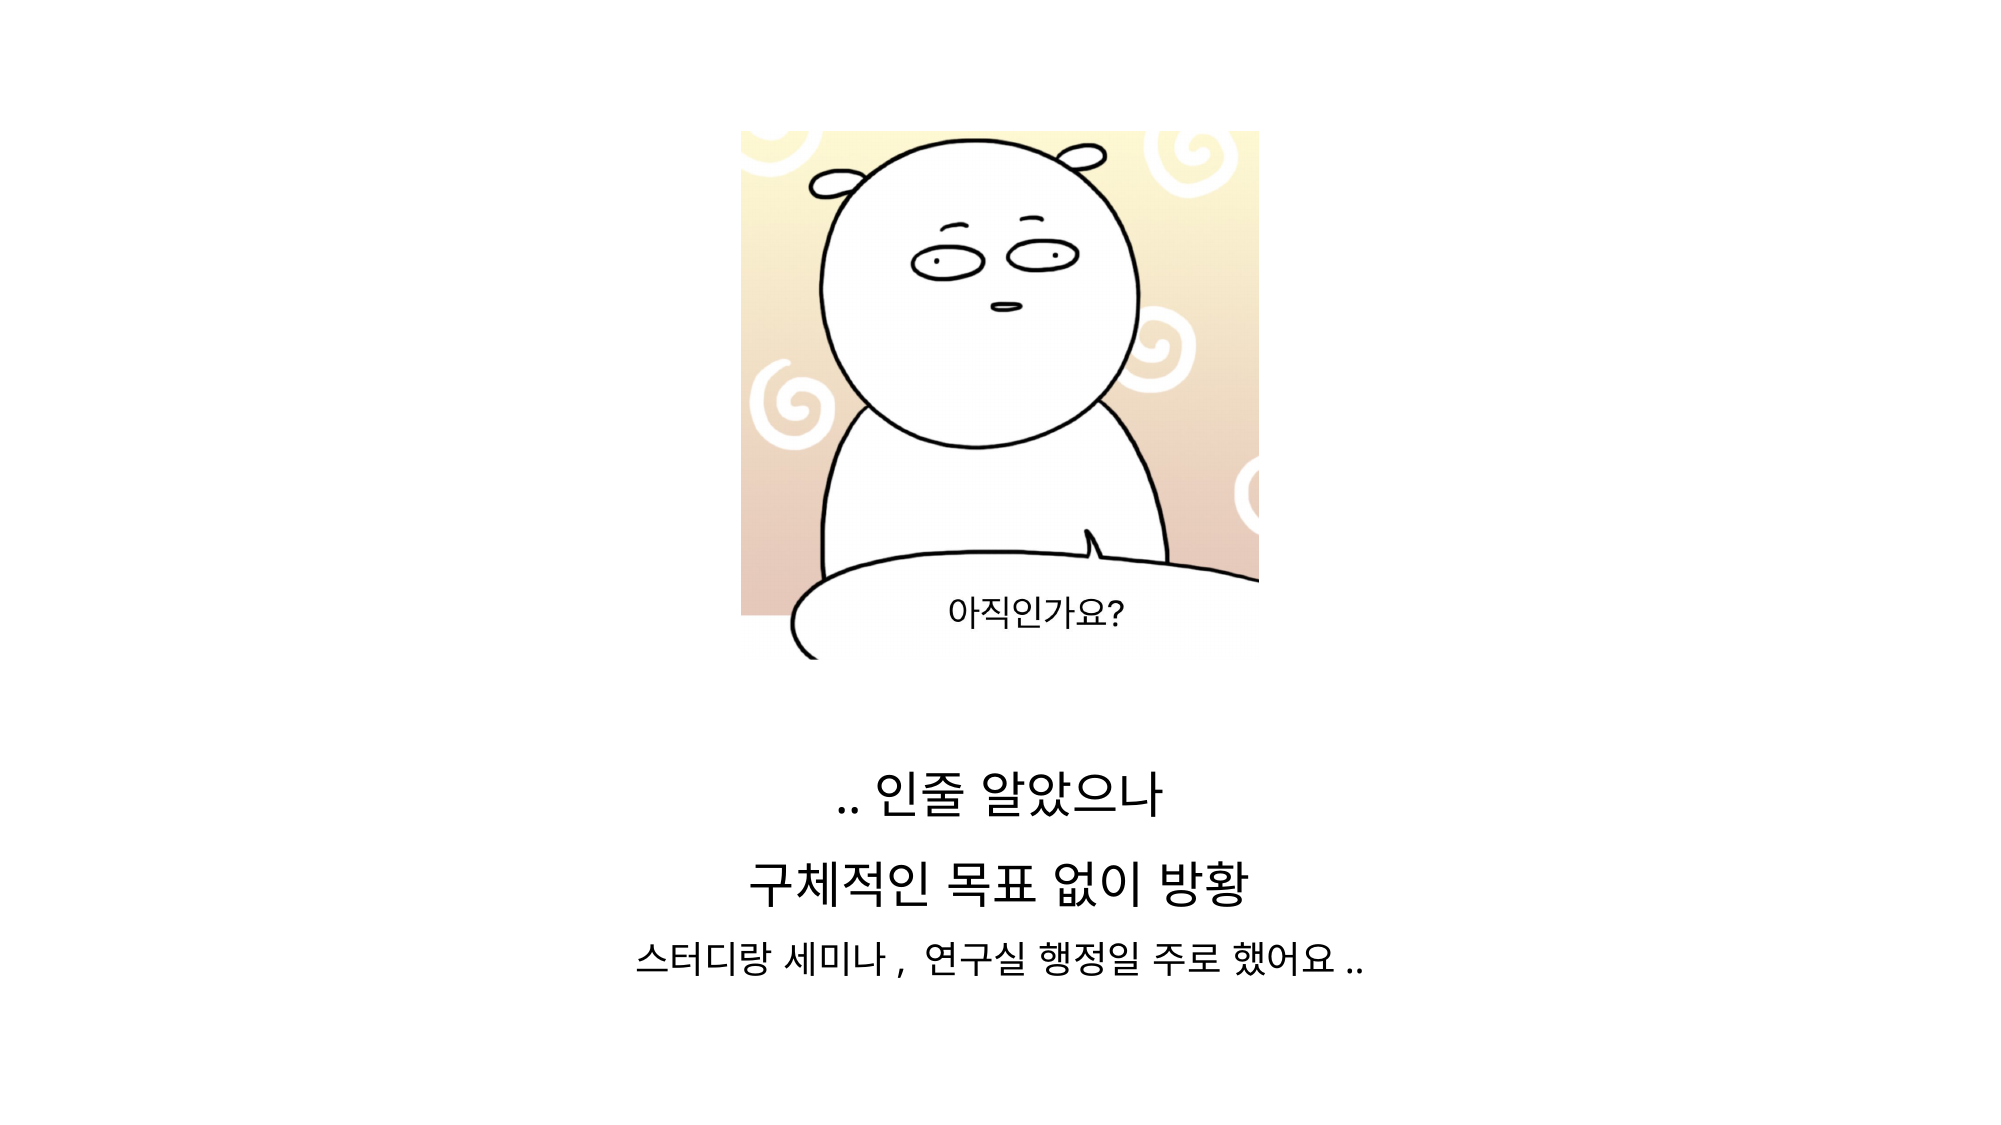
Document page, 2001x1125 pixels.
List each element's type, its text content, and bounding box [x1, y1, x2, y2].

text_box ..인줄 알았으나 구체적인 목표 없이 방황 스터디랑 세미나, 연구실 행정일 주로 했어요.. [598, 725, 1402, 988]
picture [741, 131, 1259, 660]
